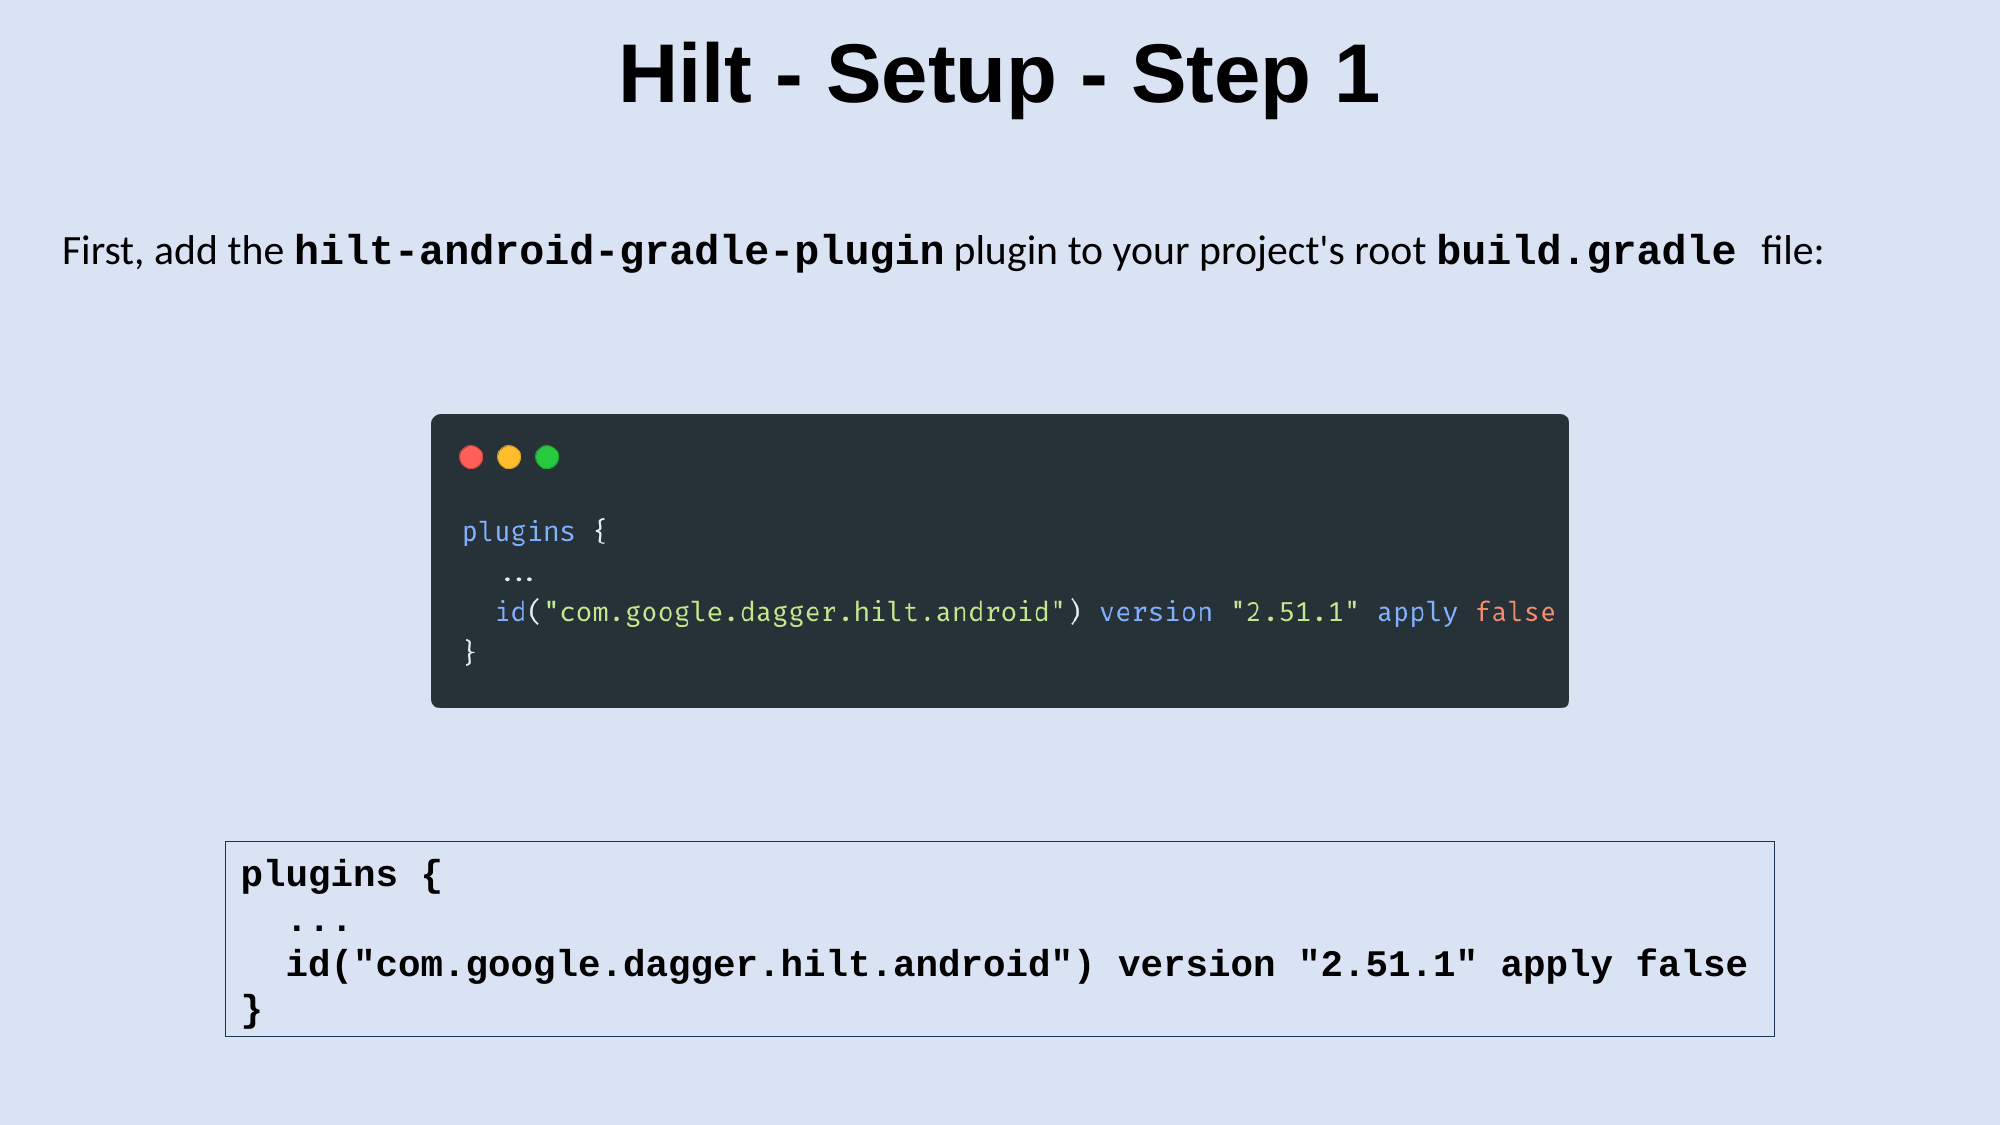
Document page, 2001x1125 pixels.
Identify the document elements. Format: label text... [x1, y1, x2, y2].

title Hilt - Setup - Step 1 [0, 0, 2000, 152]
text_box First, add the hilt-android-gradle-plugin plugin to your project's root build.gradle file: [47, 215, 1940, 280]
text_box plugins { ... id("com.google.dagger.hilt.android") version "2.51.1" apply false } [225, 841, 1775, 1037]
picture [431, 414, 1569, 708]
